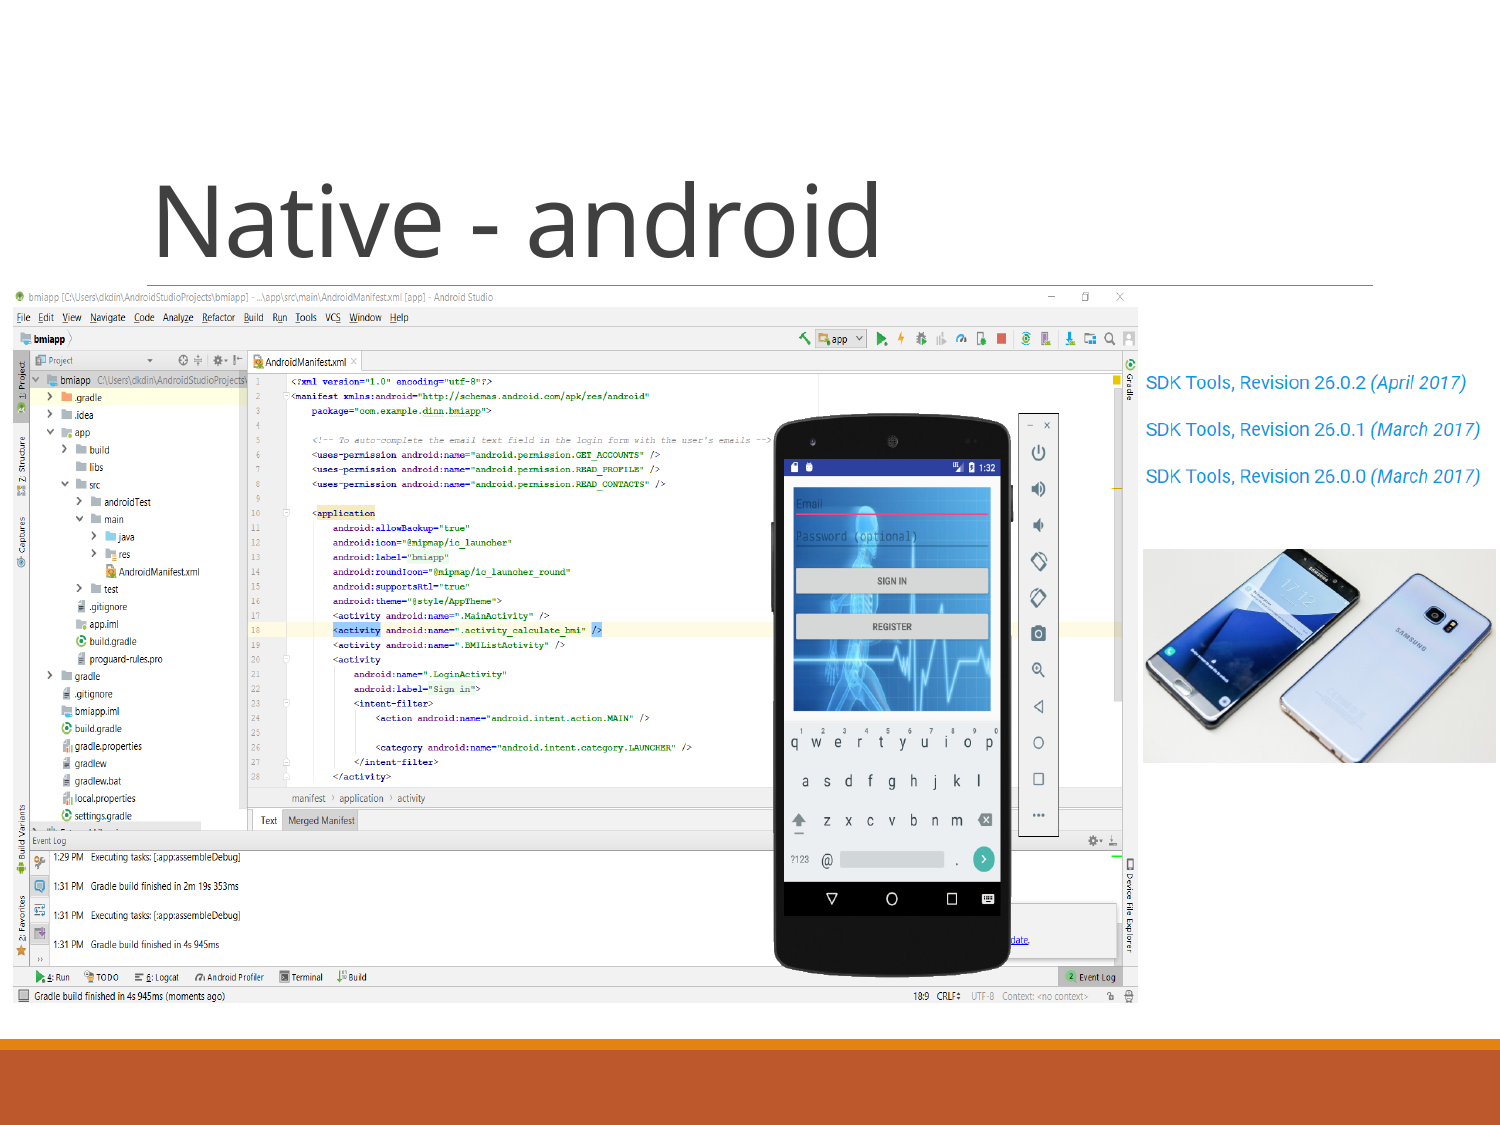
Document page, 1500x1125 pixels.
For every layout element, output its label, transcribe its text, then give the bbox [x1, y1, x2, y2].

title Native - android [135, 47, 1373, 285]
picture [12, 288, 1138, 1003]
picture [1142, 549, 1497, 764]
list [1146, 349, 1497, 501]
